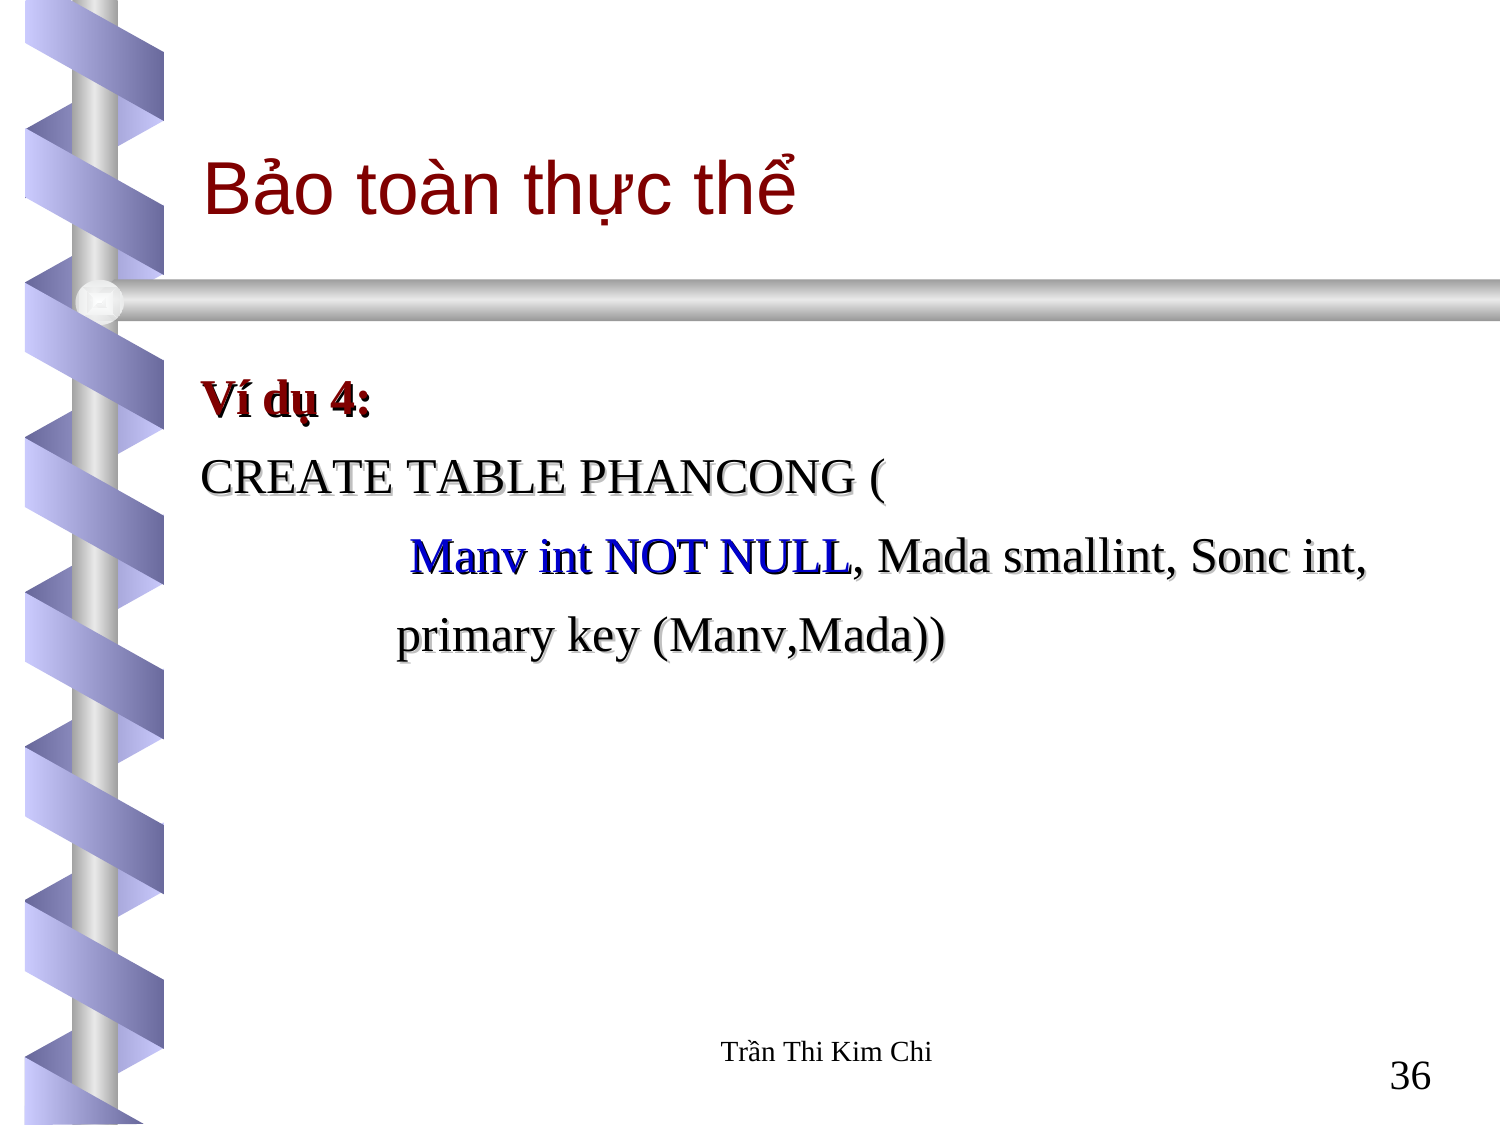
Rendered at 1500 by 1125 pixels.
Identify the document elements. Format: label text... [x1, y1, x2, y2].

text_box Bảo toàn thực thể [187, 123, 1500, 238]
text_box Trần Thi Kim Chi [589, 1024, 1065, 1100]
text_box Ví dụ 4: CREATE TABLE PHANCONG ( Manv int NOT NULL, Mada smallint, Sonc int, primary key (Manv,Mada)) [95, 349, 1438, 1125]
